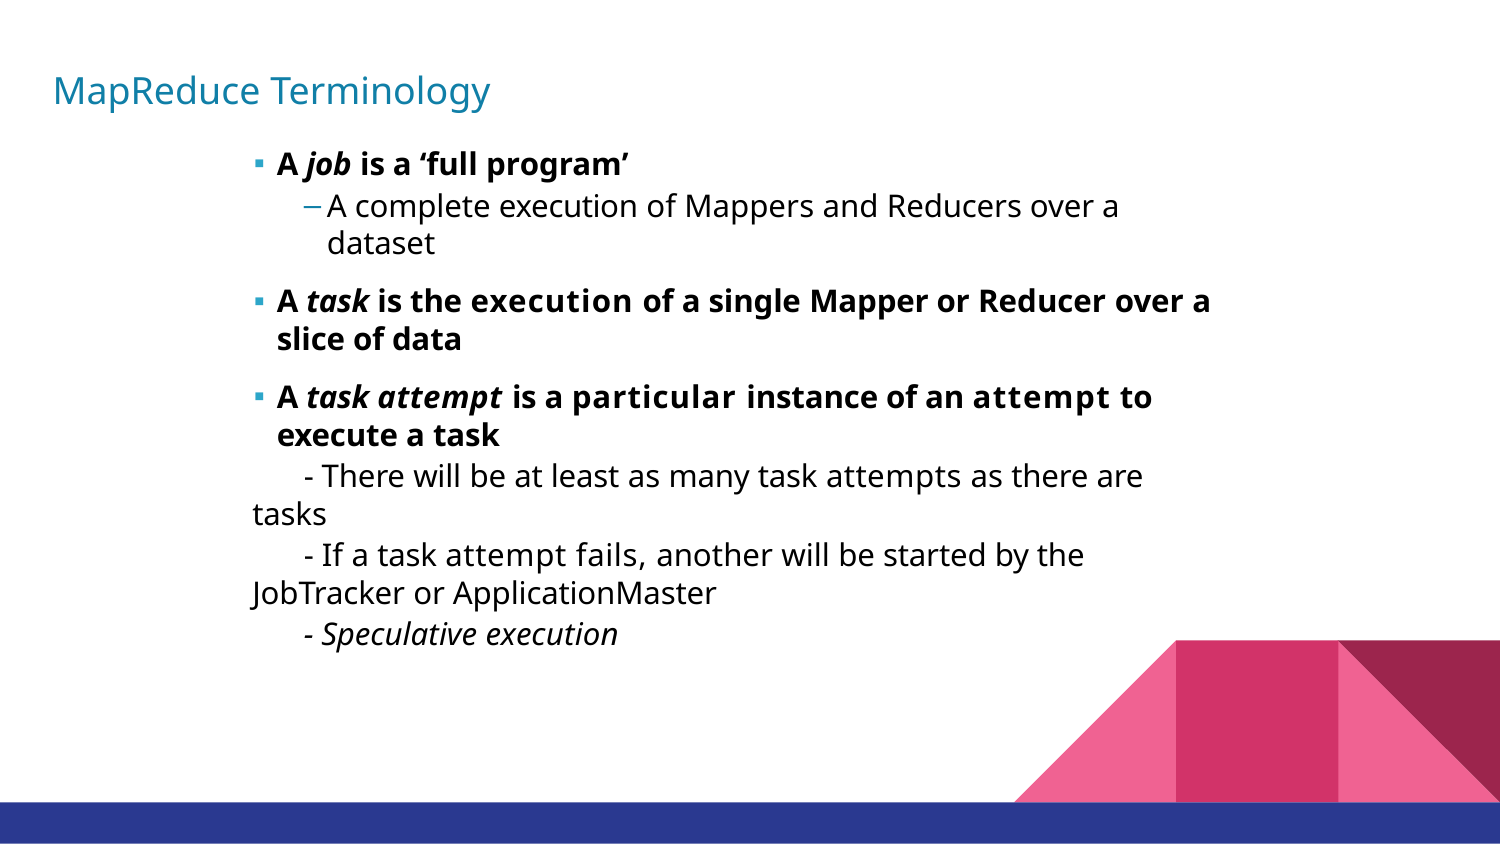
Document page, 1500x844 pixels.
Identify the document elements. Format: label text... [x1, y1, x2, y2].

text_box A job is a ‘full program’ A complete execution of Mappers and Reducers over a dataset A task is the execution of a single Mapper or Reducer over a slice of data A task attempt is a particular instance of an attempt to execute a task - There will be at least as many task attempts as there are tasks - If a task attempt fails, another will be started by the JobTracker or ApplicationMaster - Speculative execution [252, 168, 1220, 653]
title MapReduce Terminology [50, 66, 1450, 168]
